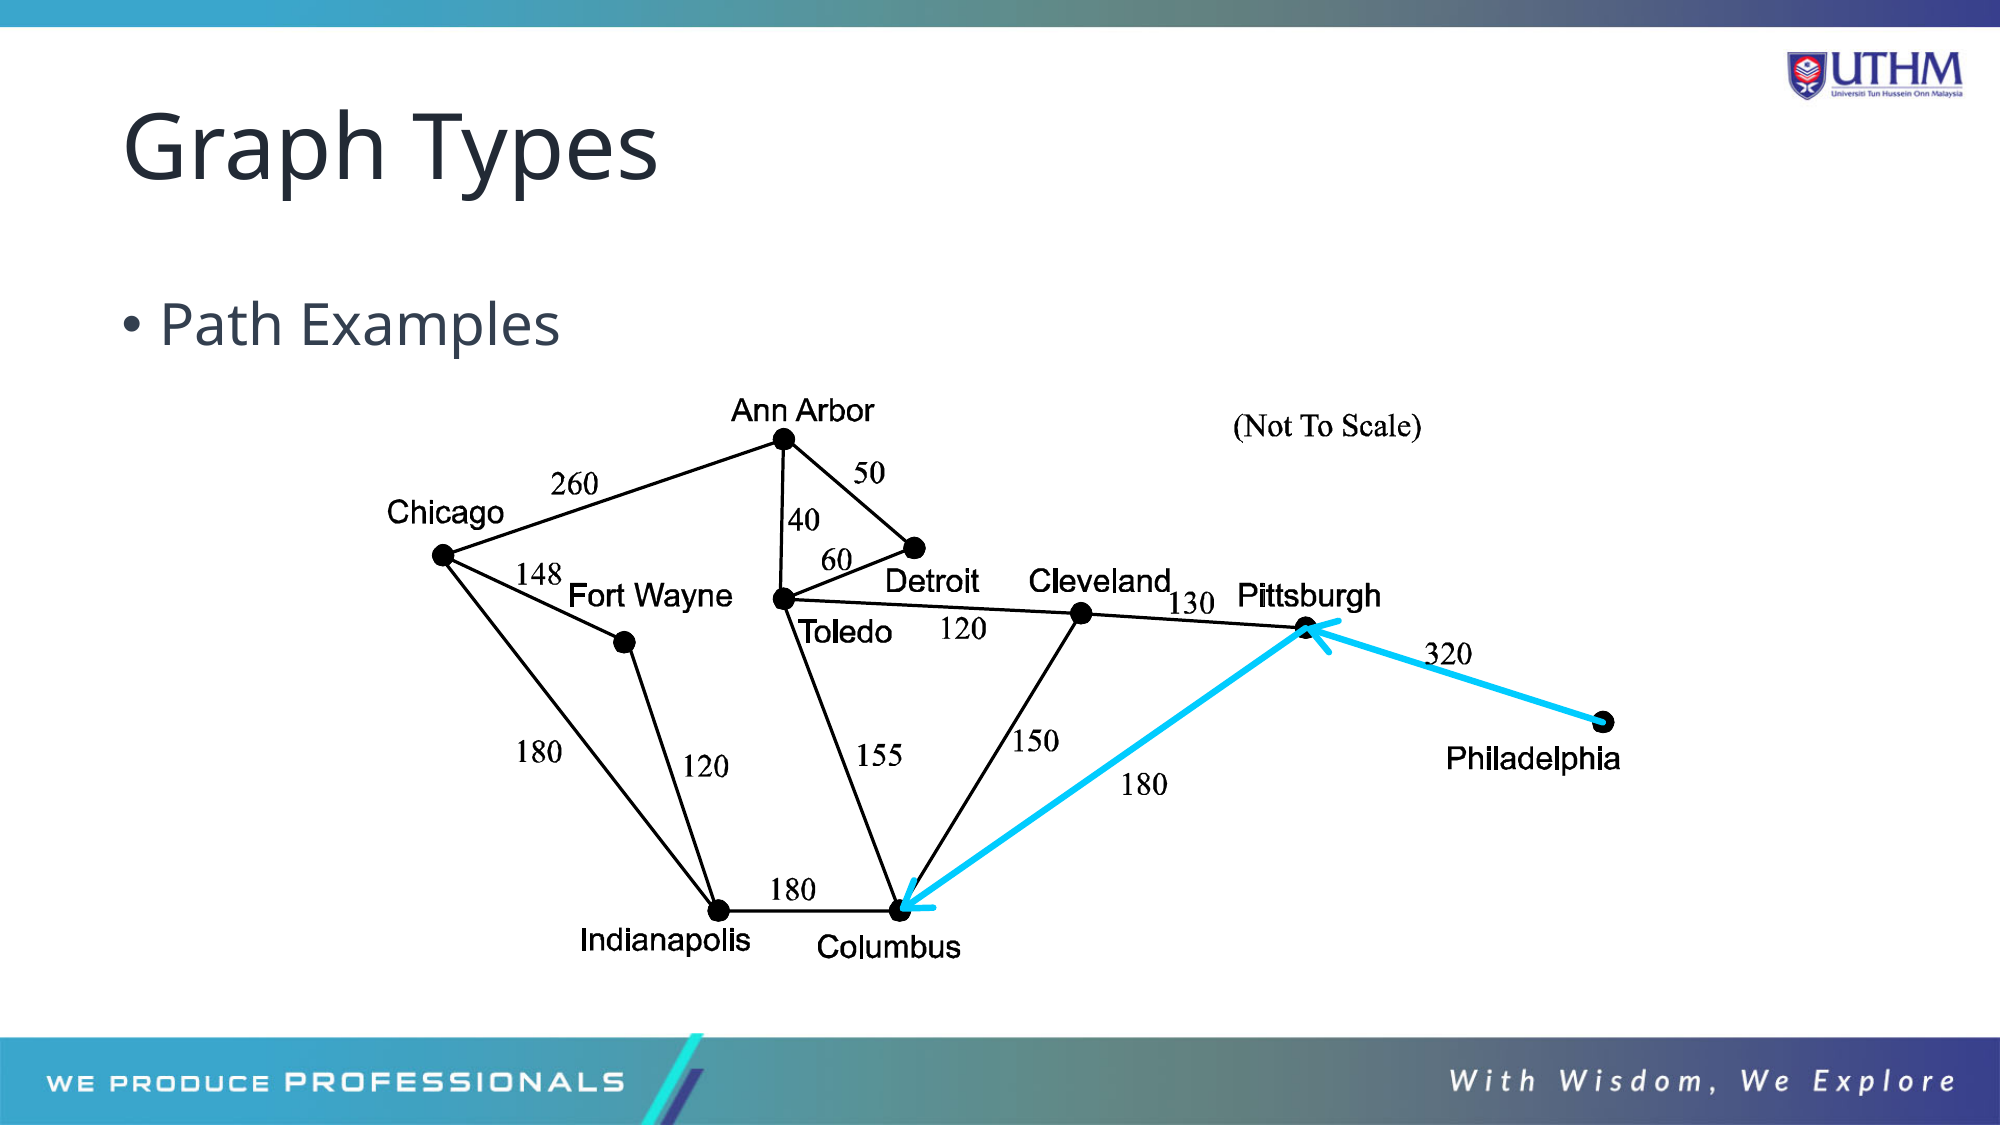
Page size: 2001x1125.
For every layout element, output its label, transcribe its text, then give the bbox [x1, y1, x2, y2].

title Graph Types [106, 52, 1950, 247]
picture [0, 0, 2000, 1125]
list Path Examples [106, 287, 1832, 1002]
